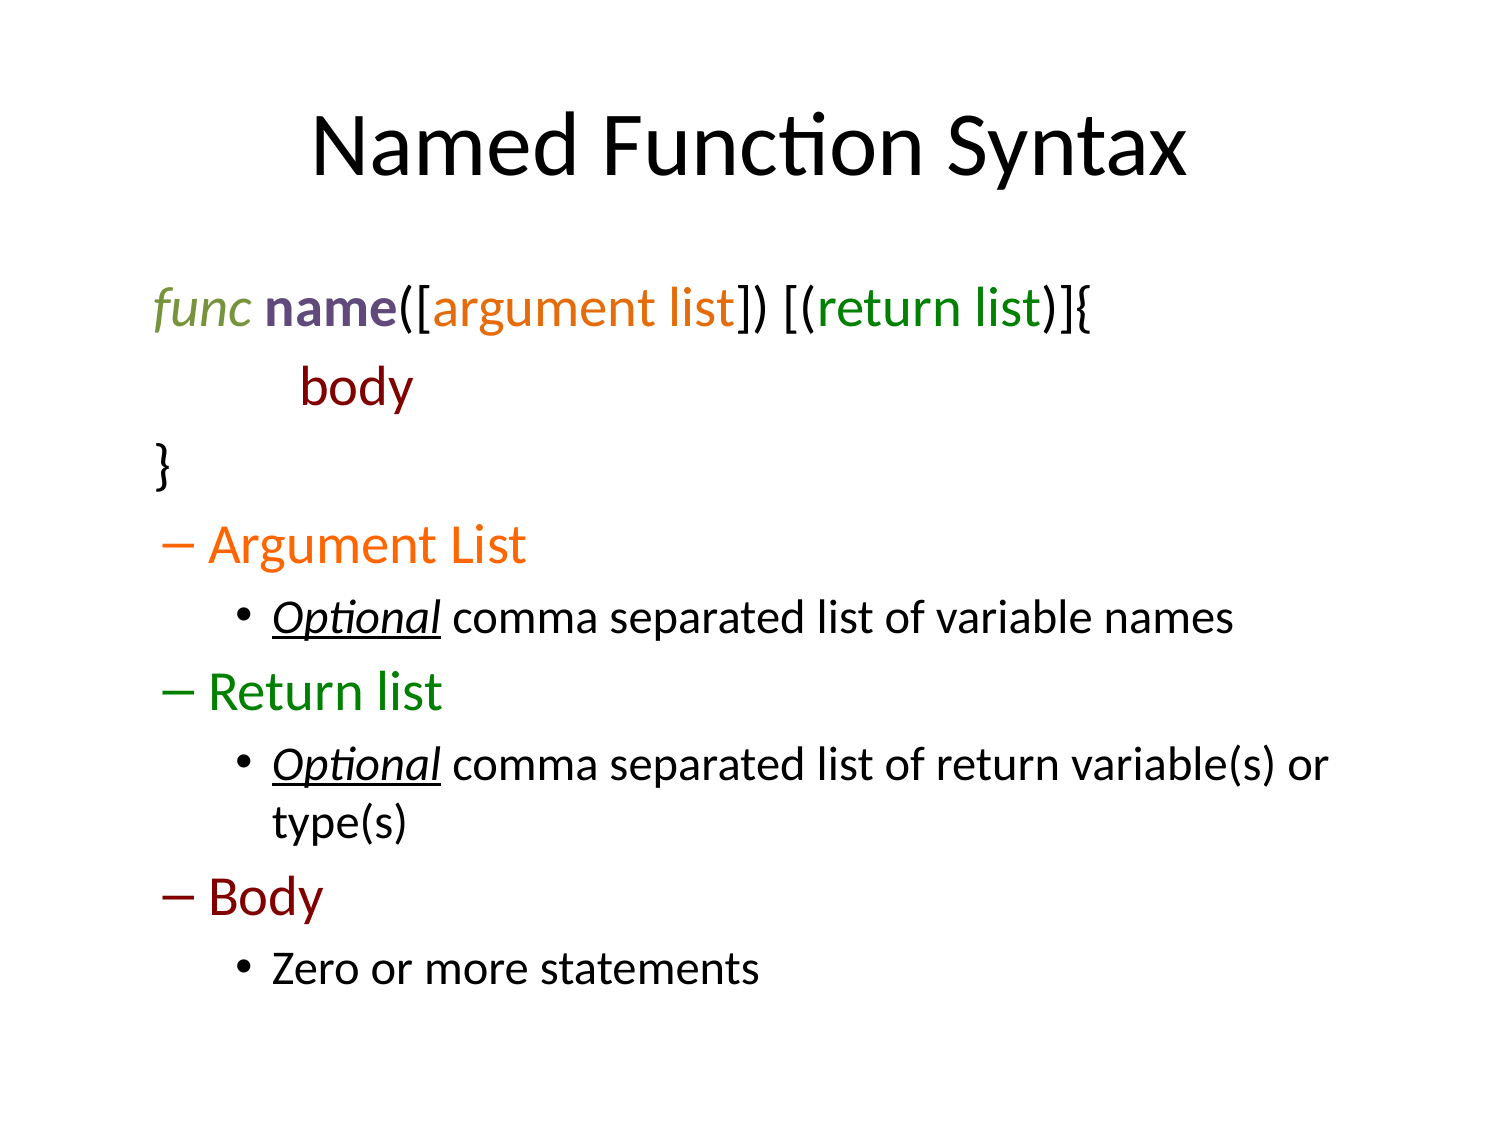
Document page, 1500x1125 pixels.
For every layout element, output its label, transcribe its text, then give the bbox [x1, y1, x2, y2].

list func name([argument list]) [(return list)]{ body } Argument List Optional comma separated list of variable names Return list Optional comma separated list of return variable(s) or type(s) Body Zero or more statements [75, 262, 1425, 1005]
title Named Function Syntax [75, 45, 1425, 233]
